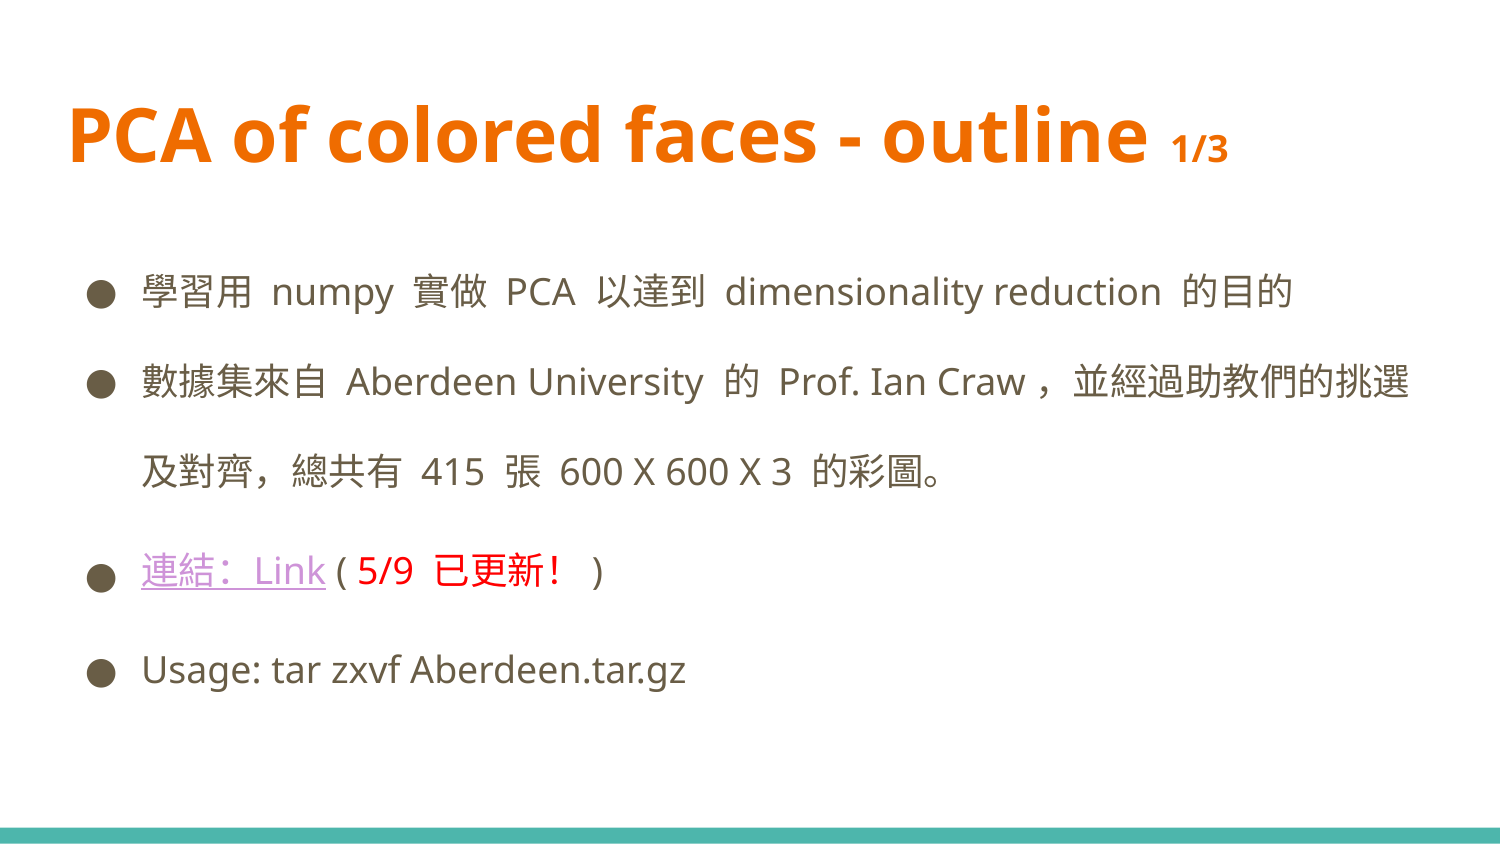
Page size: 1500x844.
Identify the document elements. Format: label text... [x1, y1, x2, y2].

list 學習用 numpy 實做 PCA 以達到 dimensionality reduction 的目的 數據集來自 Aberdeen University 的 Prof. Ian Craw，並經過助教們的挑選及對齊，總共有 415 張 600 X 600 X 3 的彩圖。 連結：Link ( 5/9 已更新！) Usage: tar zxvf Aberdeen.tar.gz [51, 207, 1440, 750]
title PCA of colored faces - outline 1/3 [51, 72, 1449, 189]
